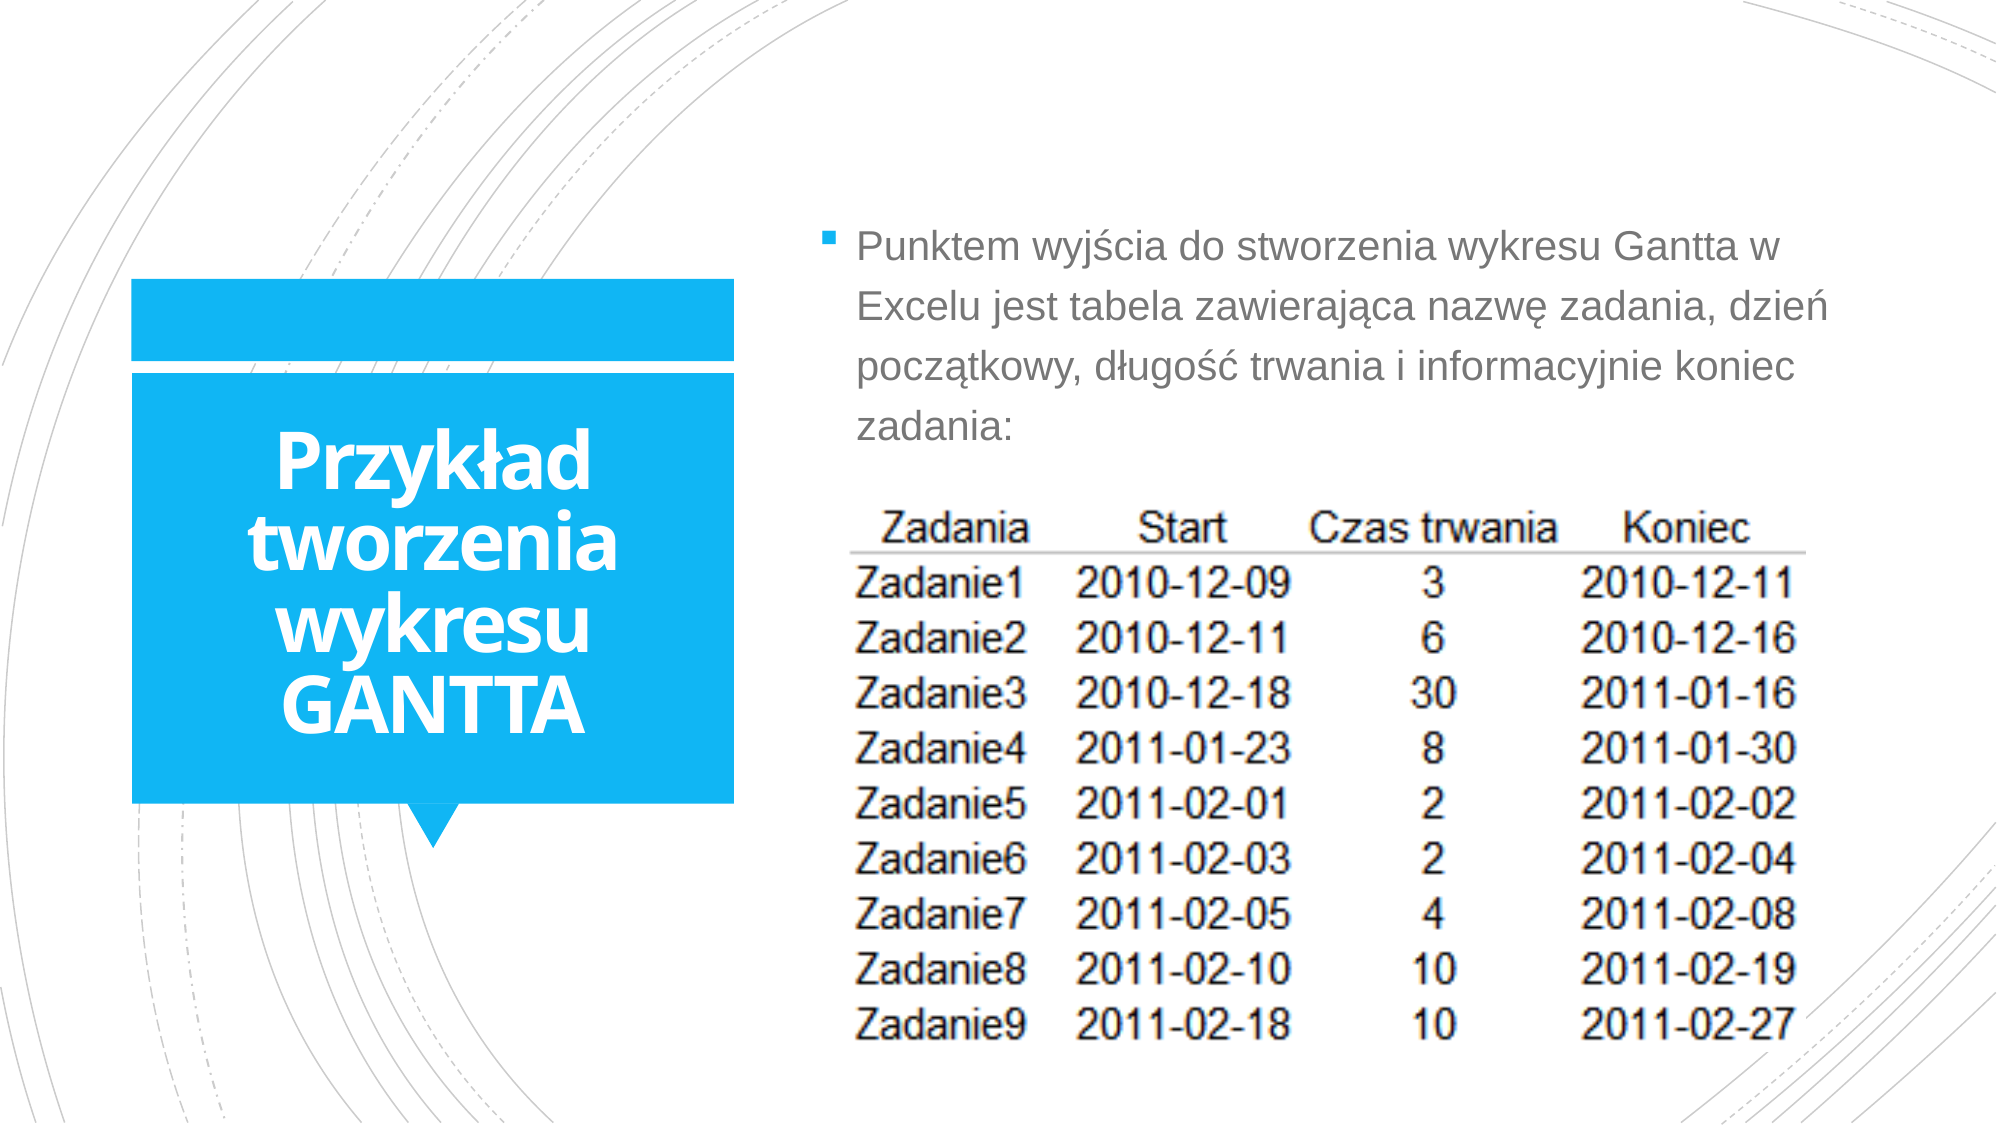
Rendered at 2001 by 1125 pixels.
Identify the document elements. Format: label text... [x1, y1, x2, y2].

title Przykład tworzenia wykresu GANTTA [145, 385, 720, 789]
list Punktem wyjścia do stworzenia wykresu Gantta w Excelu jest tabela zawierająca nazwę zadania, dzień początkowy, długość trwania i informacyjnie koniec zadania: [803, 50, 1869, 683]
picture [848, 497, 1806, 1052]
